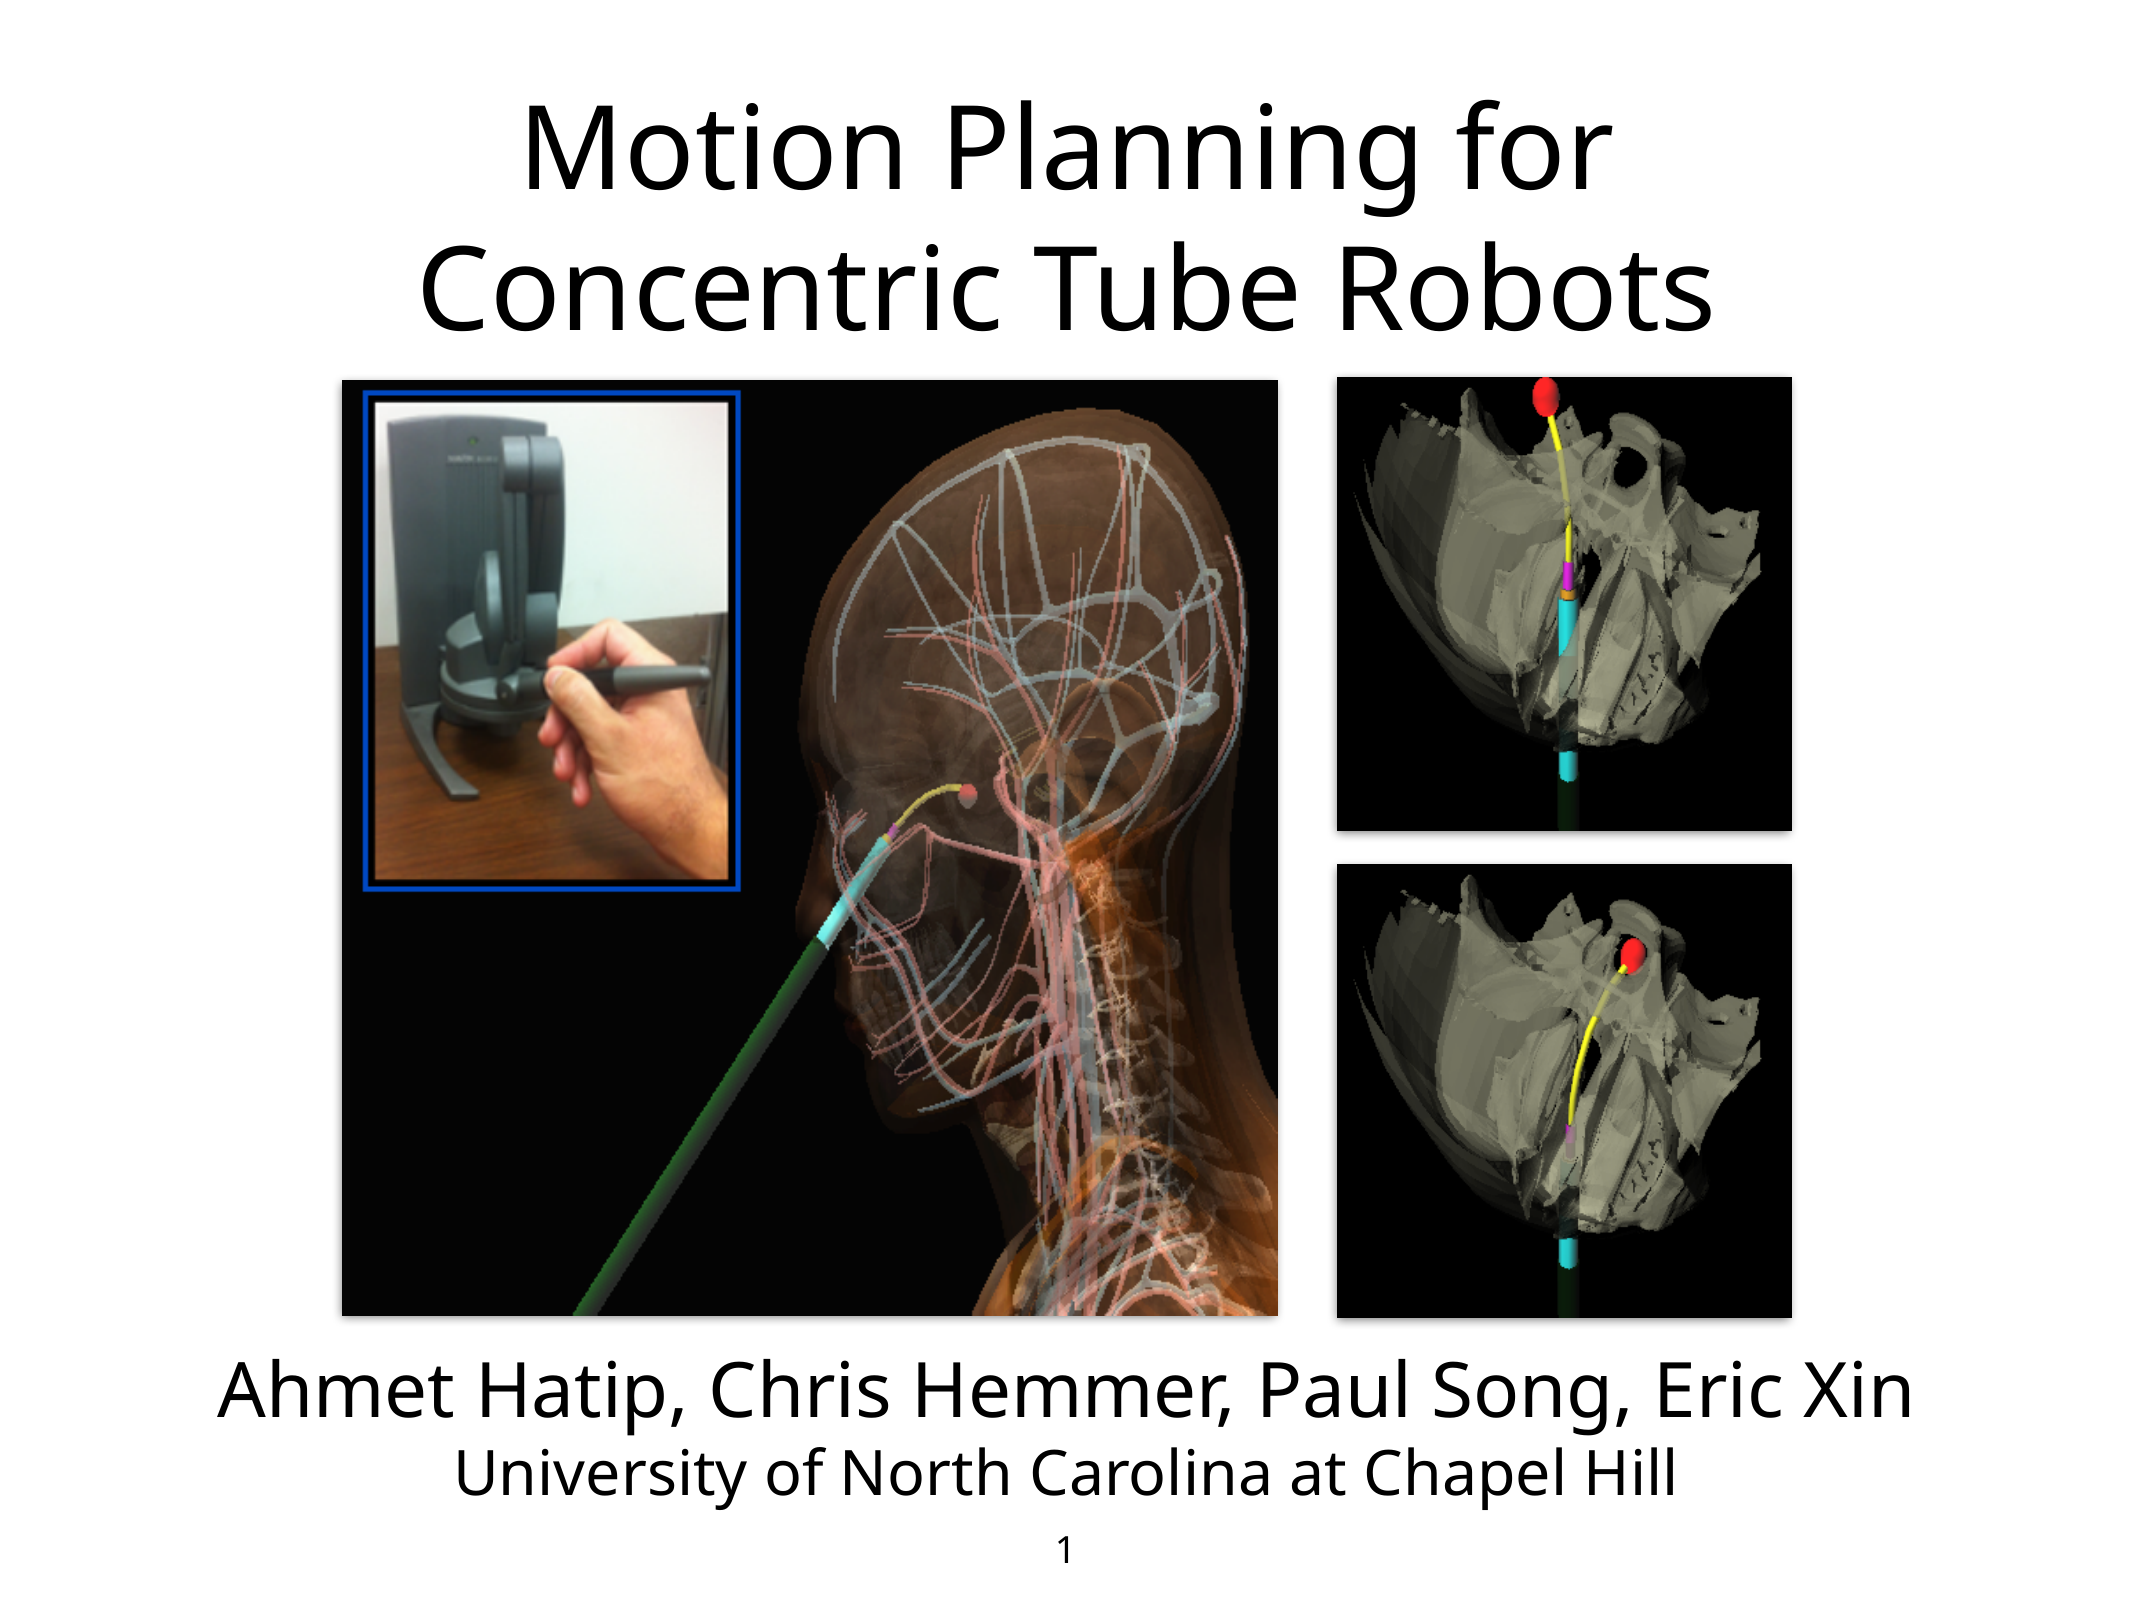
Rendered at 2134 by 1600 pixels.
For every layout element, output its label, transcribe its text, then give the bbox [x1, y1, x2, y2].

picture [1337, 864, 1792, 1319]
title Motion Planning for Concentric Tube Robots [207, 32, 1926, 363]
subtitle Ahmet Hatip, Chris Hemmer, Paul Song, Eric Xin University of North Carolina at Chapel Hill [207, 1332, 1926, 1520]
picture [341, 379, 1278, 1316]
slide_number 1 [1045, 1517, 1086, 1581]
picture [1337, 376, 1792, 831]
